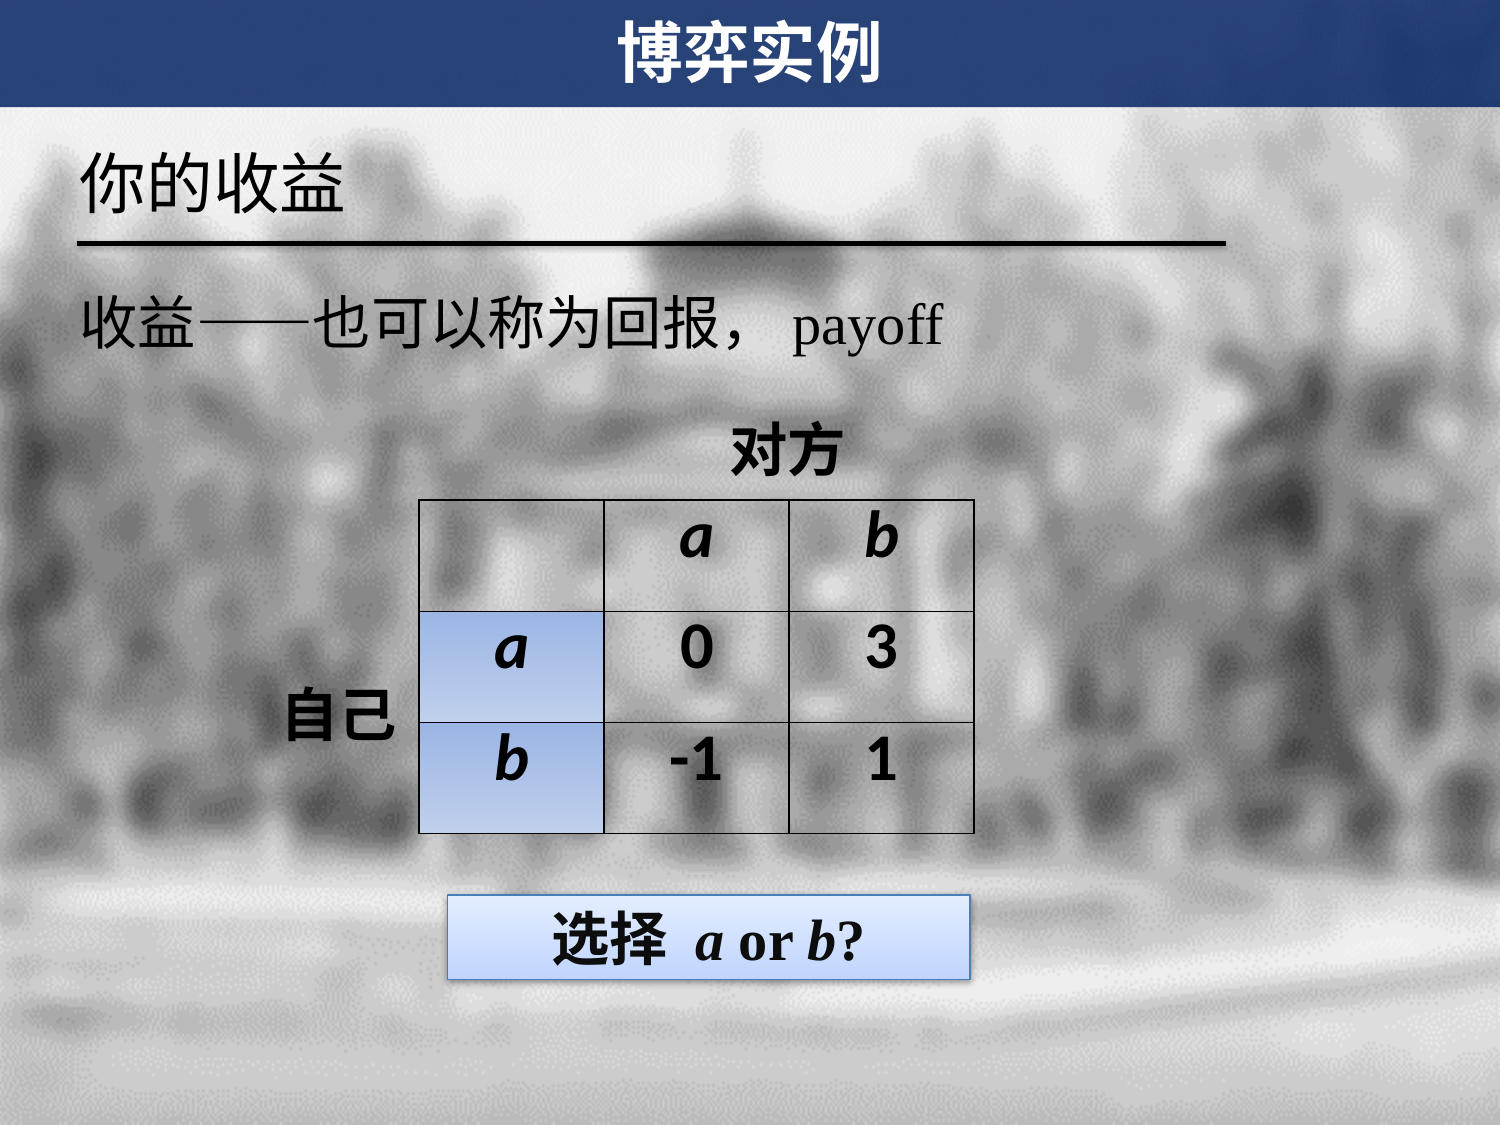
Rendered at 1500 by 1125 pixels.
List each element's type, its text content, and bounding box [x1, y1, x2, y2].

table_cell 0 [605, 612, 788, 722]
table_cell -1 [605, 723, 788, 833]
table_cell b [420, 723, 603, 833]
table_header b [790, 501, 973, 611]
table_header [420, 501, 603, 611]
picture [0, 109, 1500, 1125]
text_box 你的收益 [64, 134, 1353, 229]
table_cell 3 [790, 612, 973, 722]
text_box 选择 a or b? [447, 894, 971, 980]
table_header a [605, 501, 788, 611]
text_box 对方 [714, 405, 868, 491]
text_box 收益——也可以称为回报，payoff [64, 278, 1353, 364]
text_box 博弈实例 [0, 0, 1500, 109]
text_box 自己 [265, 671, 420, 756]
table_cell a [420, 612, 603, 722]
table_cell 1 [790, 723, 973, 833]
